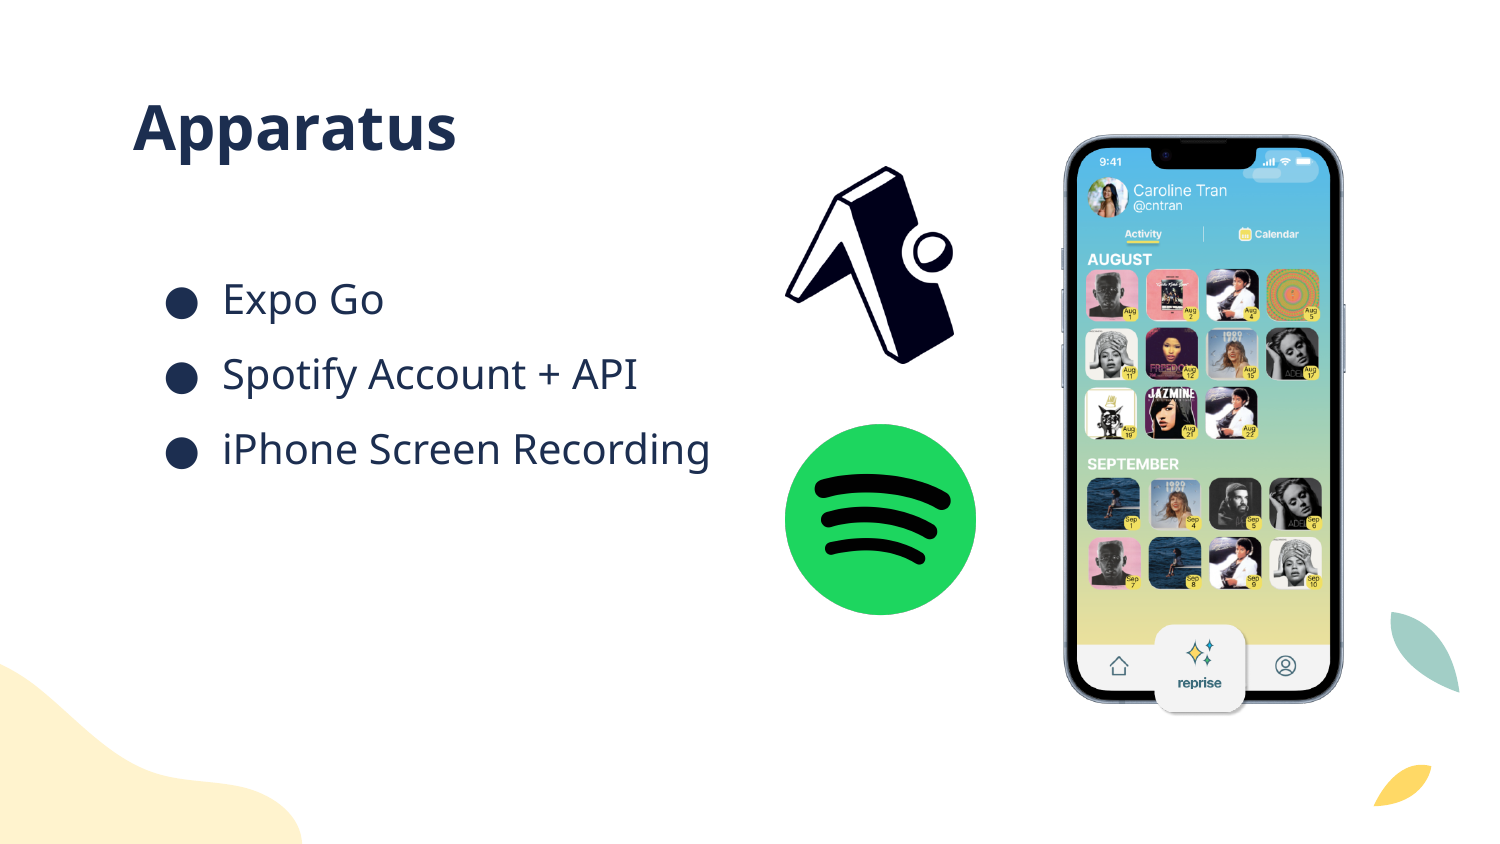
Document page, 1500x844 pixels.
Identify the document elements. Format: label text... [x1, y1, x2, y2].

title Apparatus [118, 72, 1382, 167]
text_box Expo Go Spotify Account + API iPhone Screen Recording [131, 233, 1369, 806]
picture [1054, 126, 1352, 718]
picture [785, 421, 977, 618]
picture [785, 166, 954, 364]
